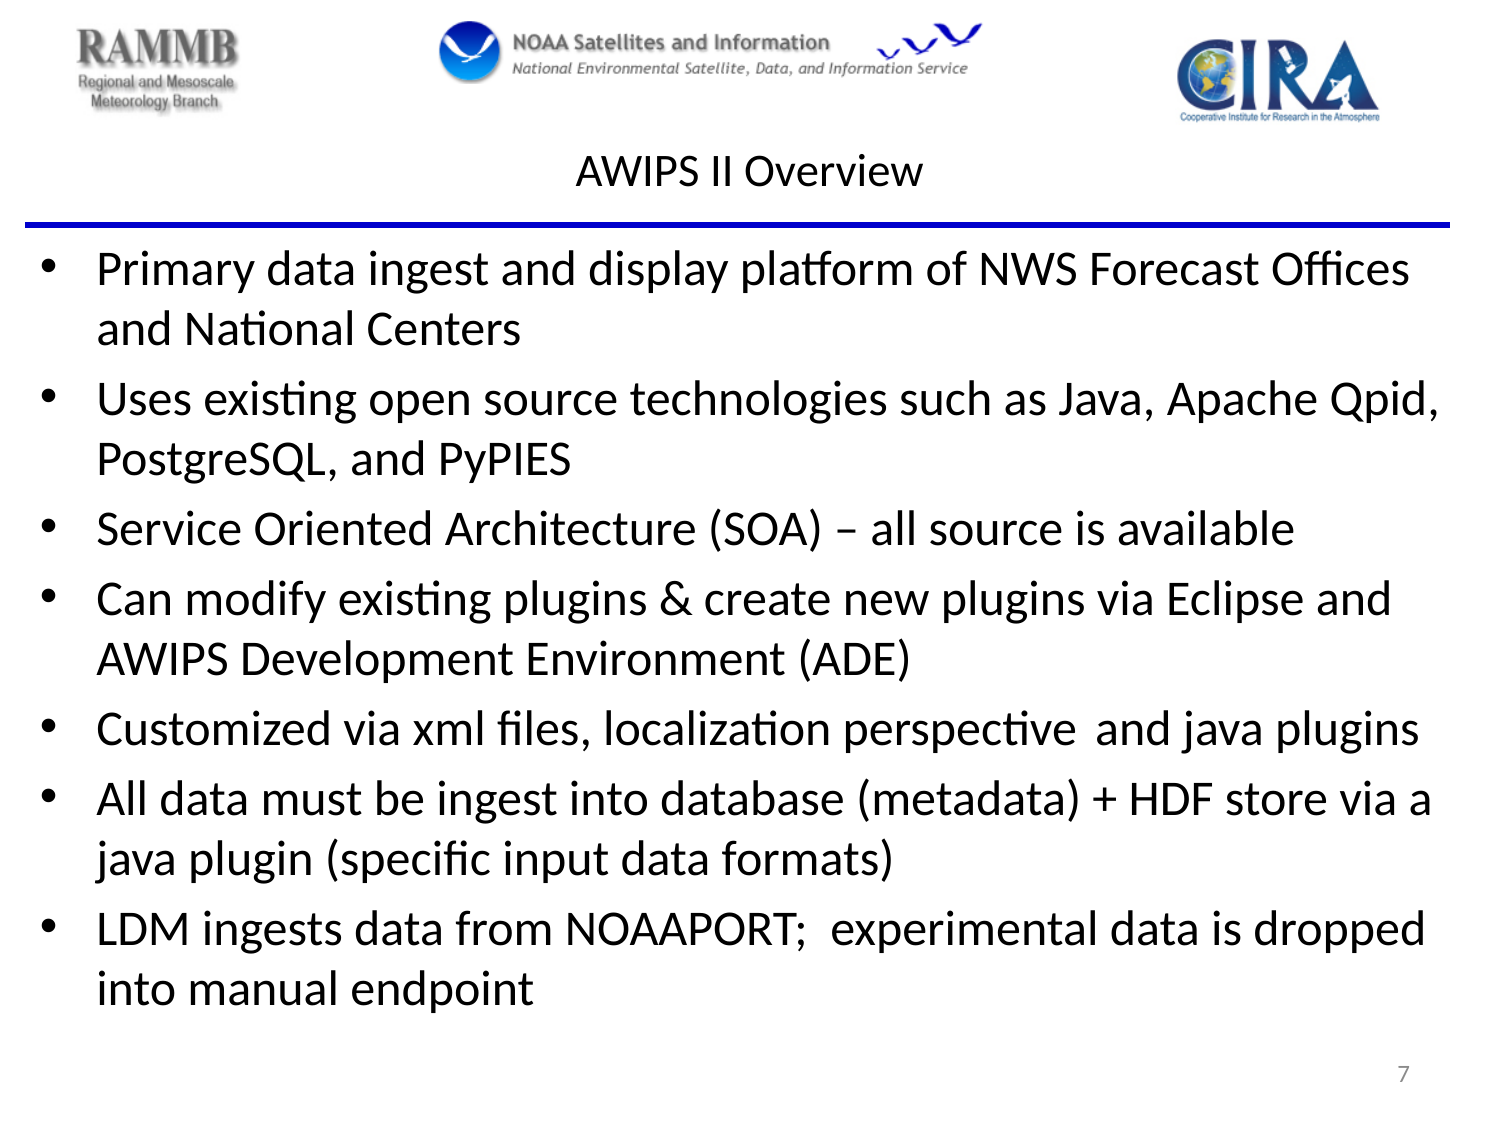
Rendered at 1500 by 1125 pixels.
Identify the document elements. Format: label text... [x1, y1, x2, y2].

title AWIPS II Overview [75, 131, 1425, 222]
list Primary data ingest and display platform of NWS Forecast Offices and National Centers Uses existing open source technologies such as Java, Apache Qpid, PostgreSQL, and PyPIES Service Oriented Architecture (SOA) – all source is available Can modify existing plugins & create new plugins via Eclipse and AWIPS Development Environment (ADE) Customized via xml files, localization perspective and java plugins All data must be ingest into database (metadata) + HDF store via a java plugin (specific input data formats) LDM ingests data from NOAAPORT; experimental data is dropped into manual endpoint [24, 227, 1475, 1125]
picture [74, 23, 242, 120]
picture [437, 20, 1012, 84]
picture [1174, 37, 1382, 126]
slide_number 7 [1074, 1042, 1425, 1103]
